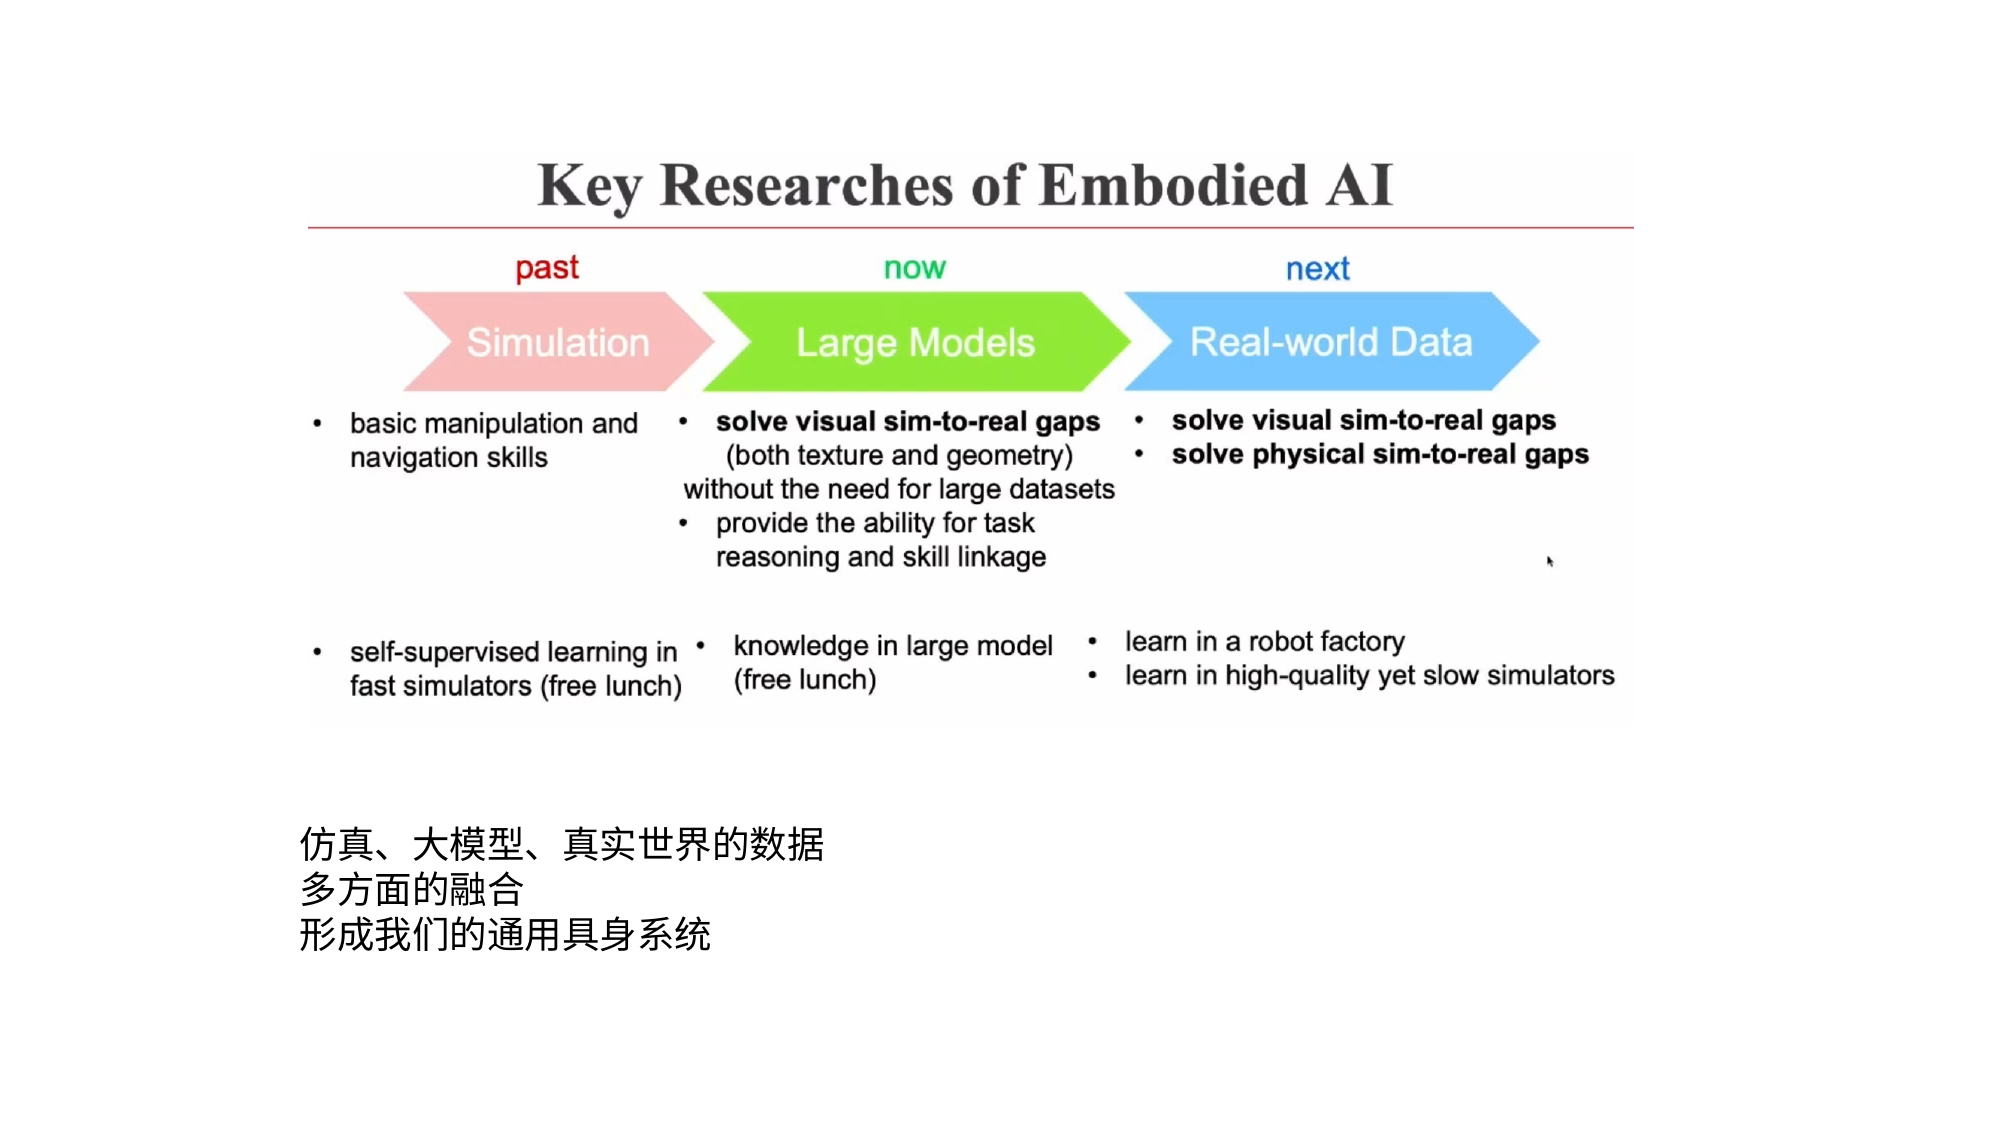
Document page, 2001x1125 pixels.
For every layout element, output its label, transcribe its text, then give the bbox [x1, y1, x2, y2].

text_box 仿真、大模型、真实世界的数据 多方面的融合 形成我们的通用具身系统 [284, 813, 952, 964]
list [308, 152, 1634, 728]
